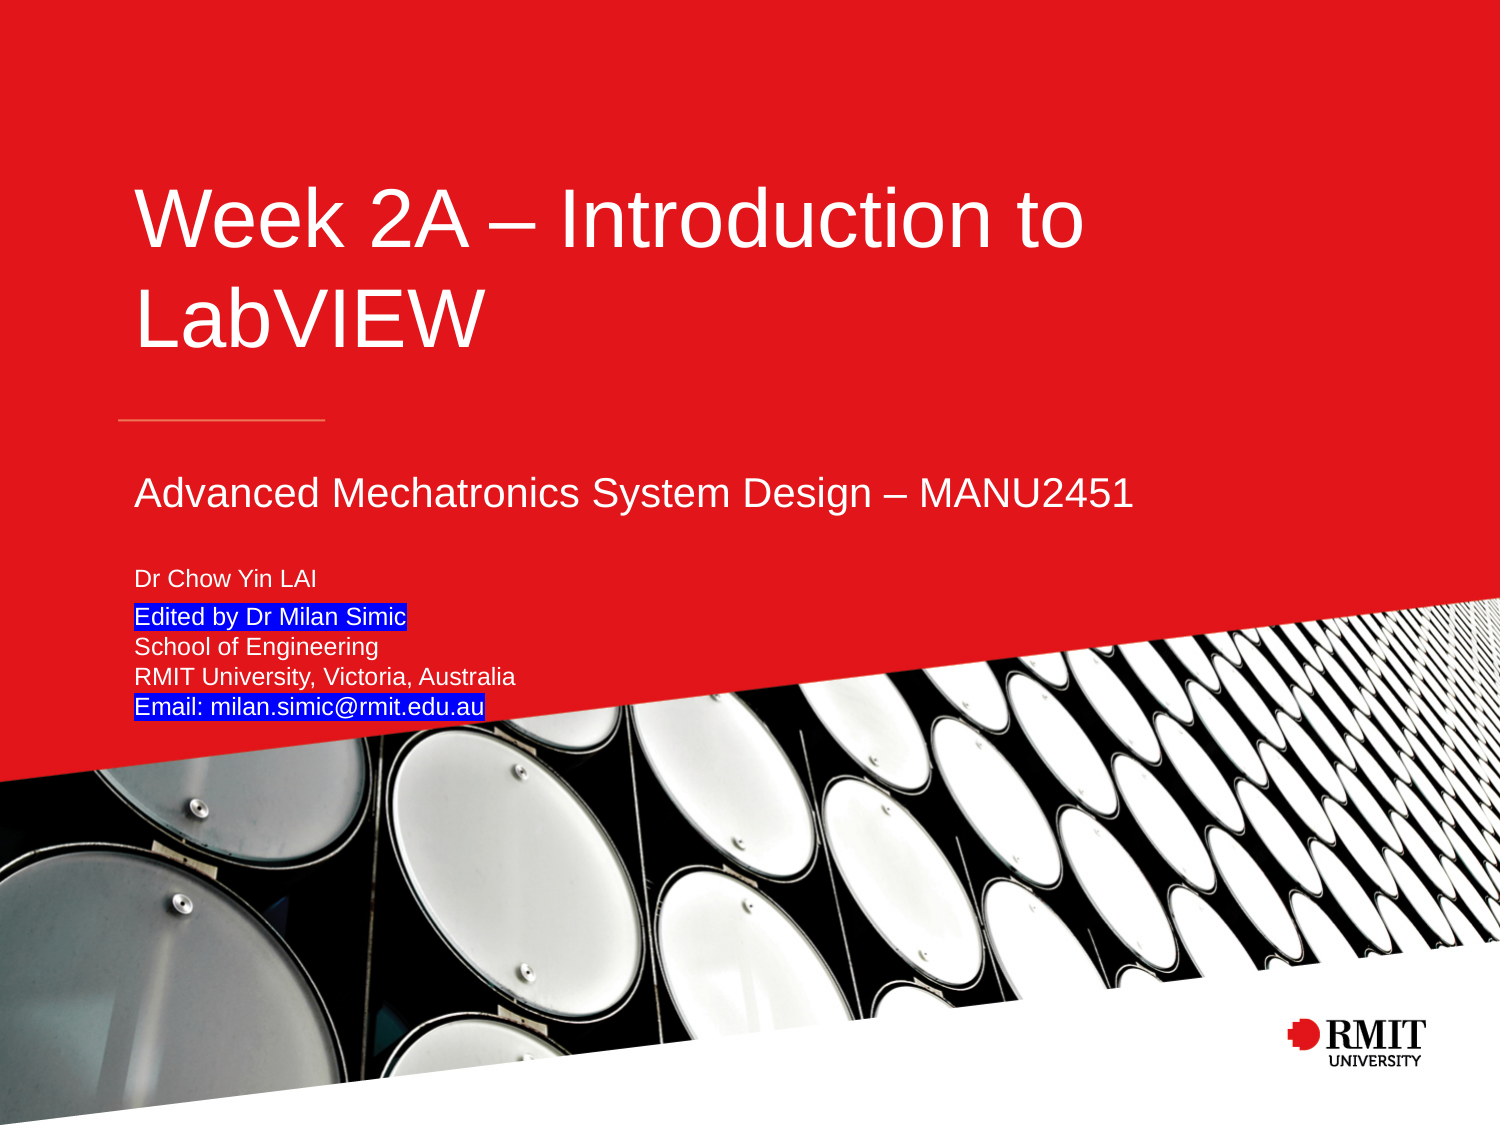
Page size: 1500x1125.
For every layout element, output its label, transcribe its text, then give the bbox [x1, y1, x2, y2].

picture [0, 0, 1500, 1125]
title Week 2A – Introduction to LabVIEW [119, 140, 1320, 388]
list Advanced Mechatronics System Design – MANU2451 Dr Chow Yin LAI Edited by Dr Milan Simic School of Engineering RMIT University, Victoria, Australia Email: milan.simic@rmit.edu.au [119, 458, 1422, 663]
